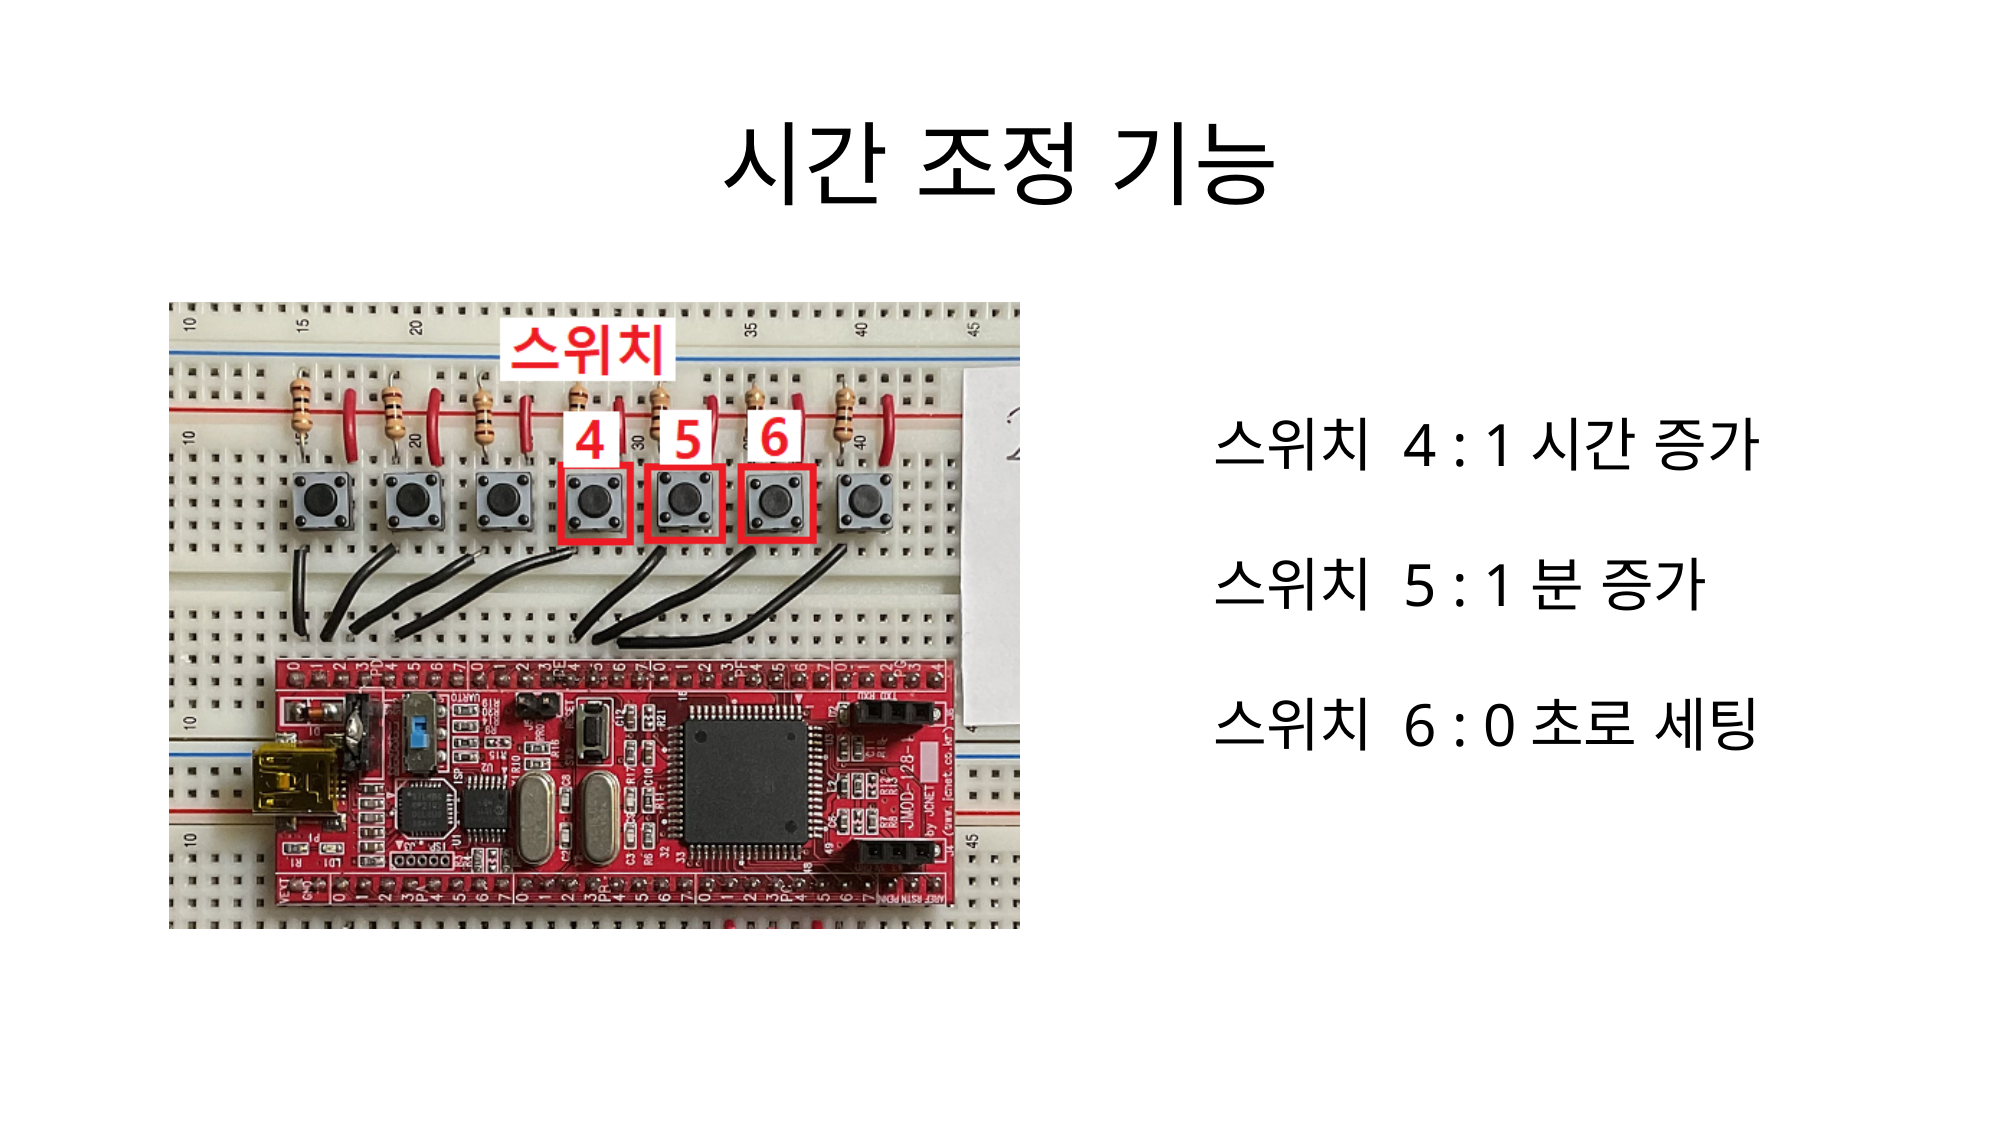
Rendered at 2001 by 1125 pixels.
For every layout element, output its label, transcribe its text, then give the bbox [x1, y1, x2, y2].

text_box 스위치 4 : 1시간 증가 스위치 5 : 1분 증가 스위치 6 : 0초로 세팅 [1198, 401, 1792, 766]
picture [169, 302, 1020, 930]
title 시간 조정 기능 [137, 59, 1863, 278]
